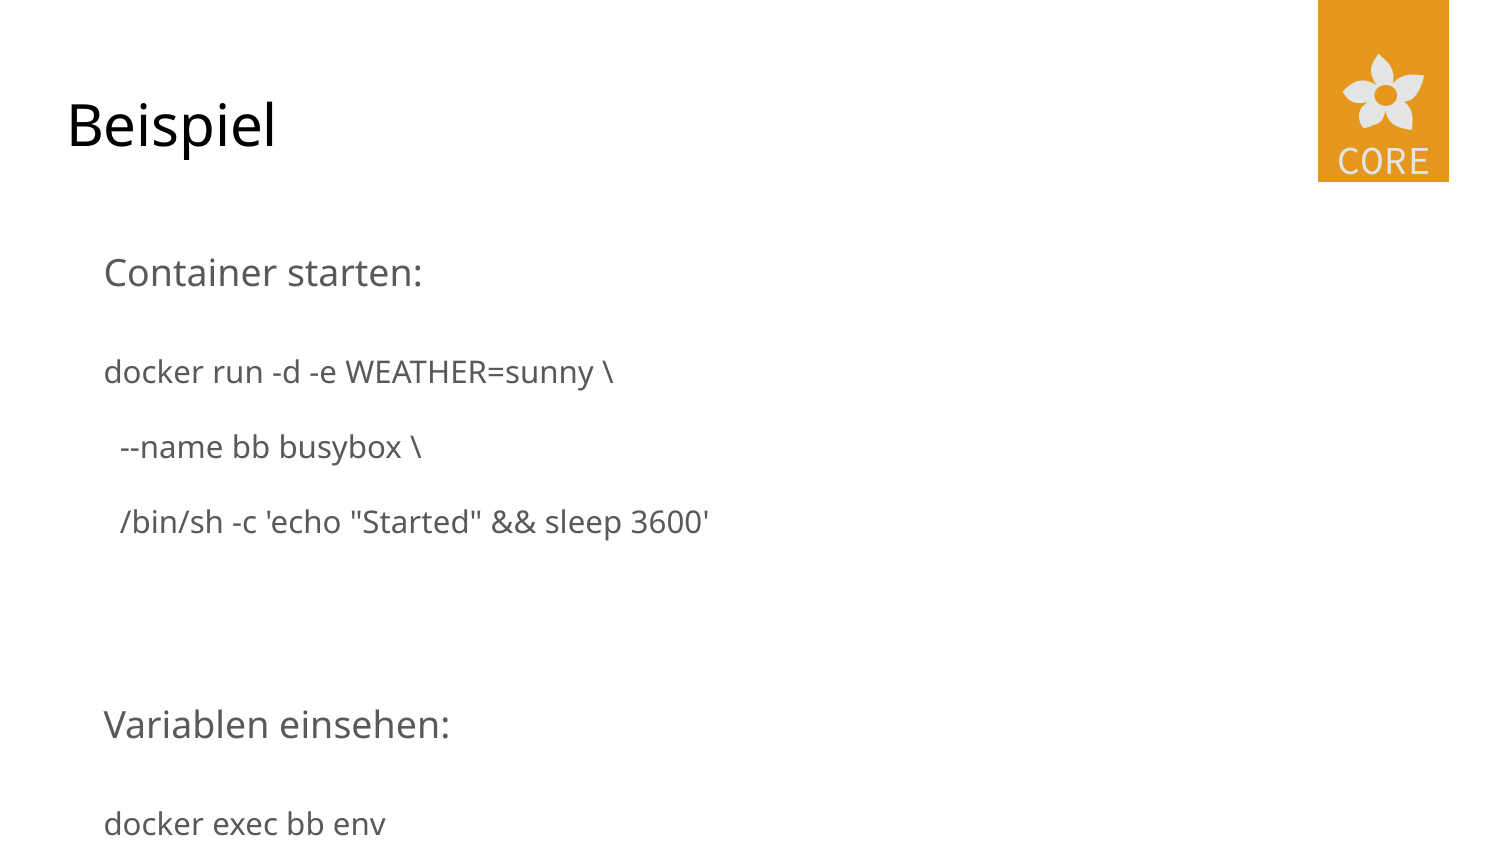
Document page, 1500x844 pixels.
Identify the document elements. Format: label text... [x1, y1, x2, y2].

picture [1318, 0, 1449, 182]
title Beispiel [51, 72, 1312, 173]
list Container starten: docker run -d -e WEATHER=sunny \ --name bb busybox \ /bin/sh -c 'echo "Started" && sleep 3600' Variablen einsehen: docker exec bb env [51, 189, 900, 750]
